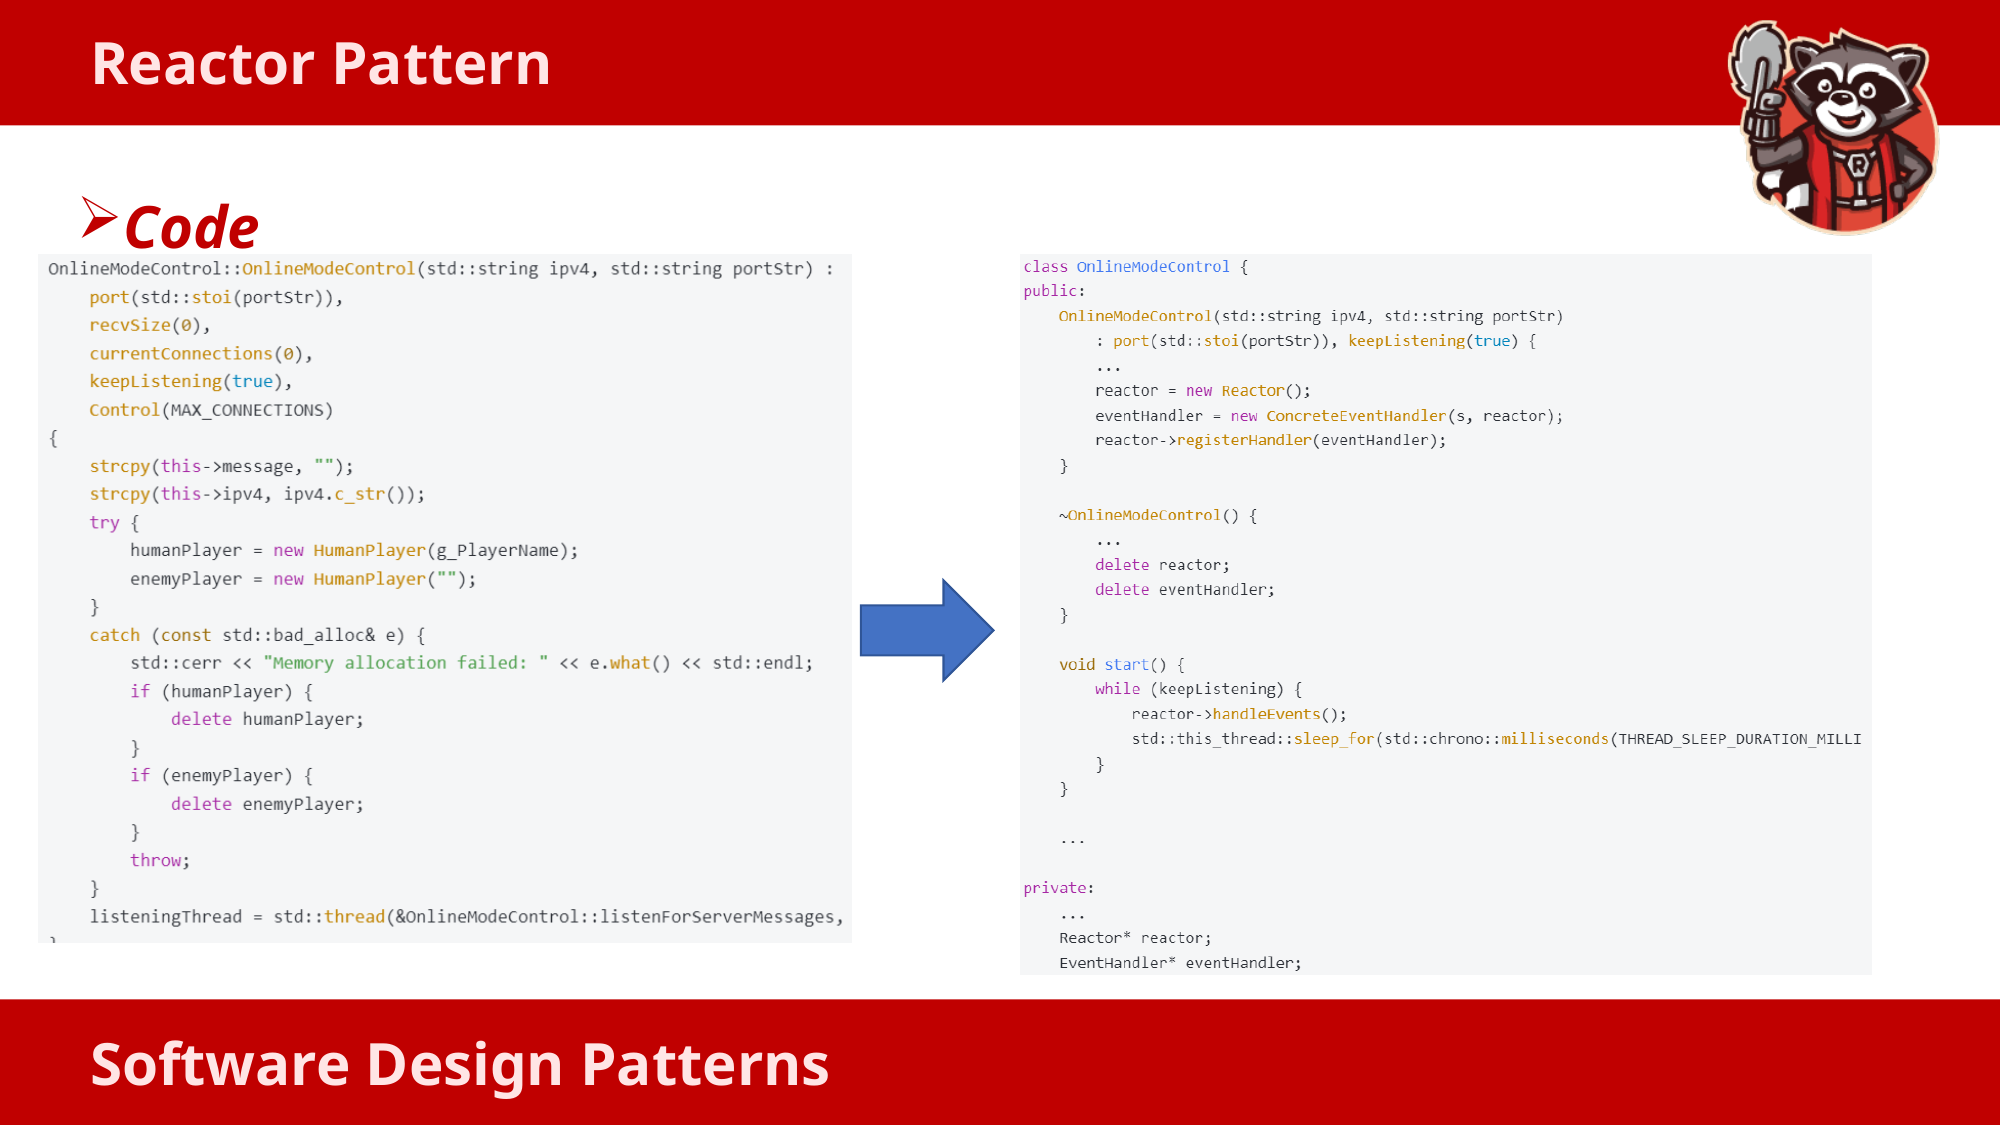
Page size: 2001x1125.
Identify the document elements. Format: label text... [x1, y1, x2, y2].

text_box [0, 0, 2000, 126]
picture [38, 254, 852, 943]
text_box Reactor Pattern [75, 18, 763, 104]
picture [1723, 19, 1948, 239]
text_box [0, 998, 2000, 1125]
text_box [859, 577, 995, 683]
picture [1020, 254, 1872, 975]
text_box Code [62, 147, 348, 254]
text_box Software Design Patterns [75, 1019, 1092, 1104]
